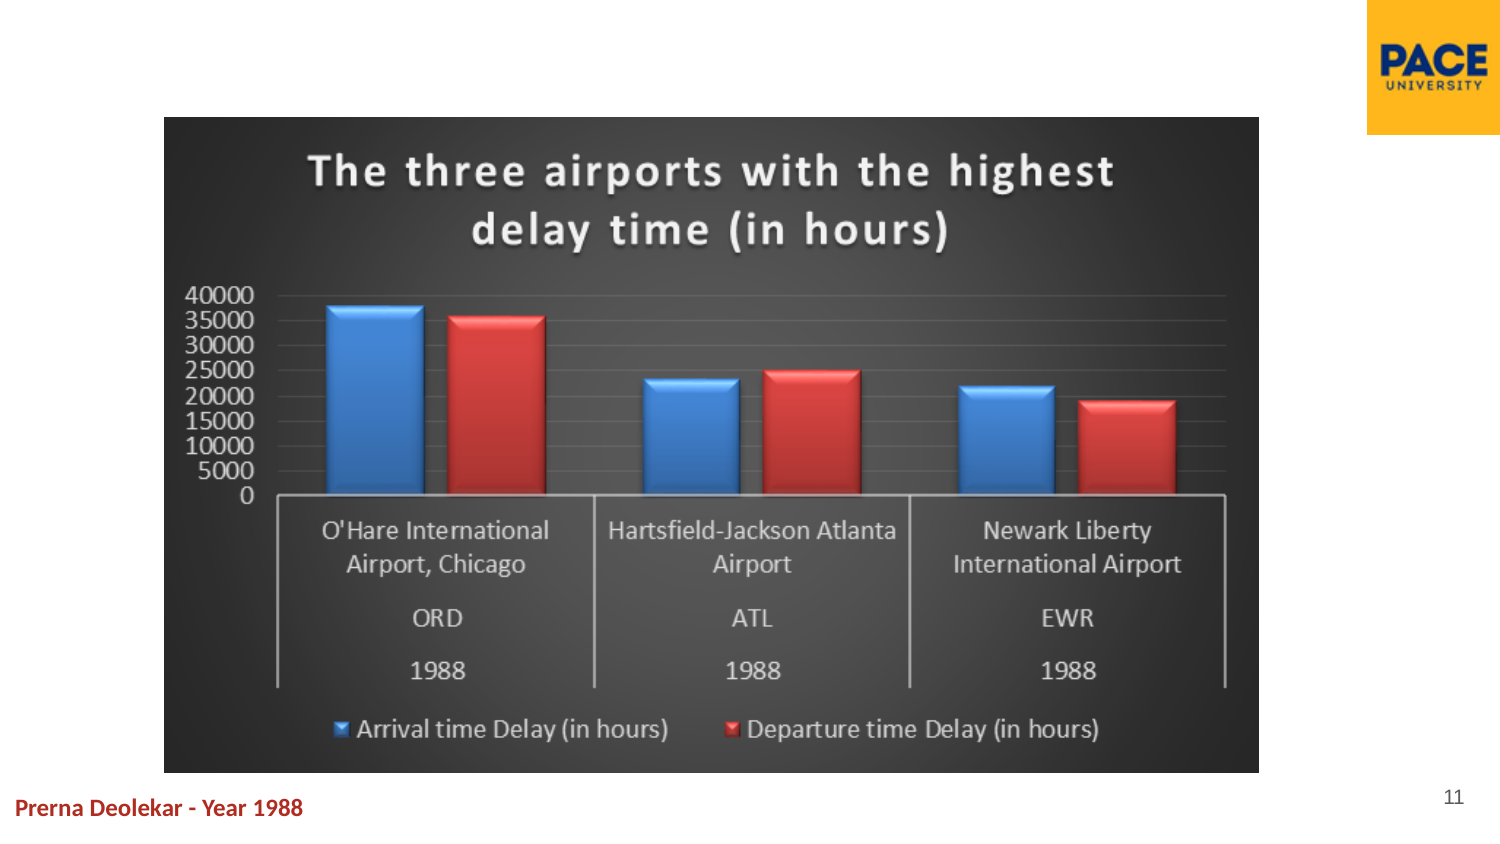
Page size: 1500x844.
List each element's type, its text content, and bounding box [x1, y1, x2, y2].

picture [1367, 0, 1500, 135]
slide_number ‹#› [1389, 764, 1480, 830]
text_box Prerna Deolekar - Year 1988 [0, 783, 377, 844]
picture [163, 117, 1259, 773]
